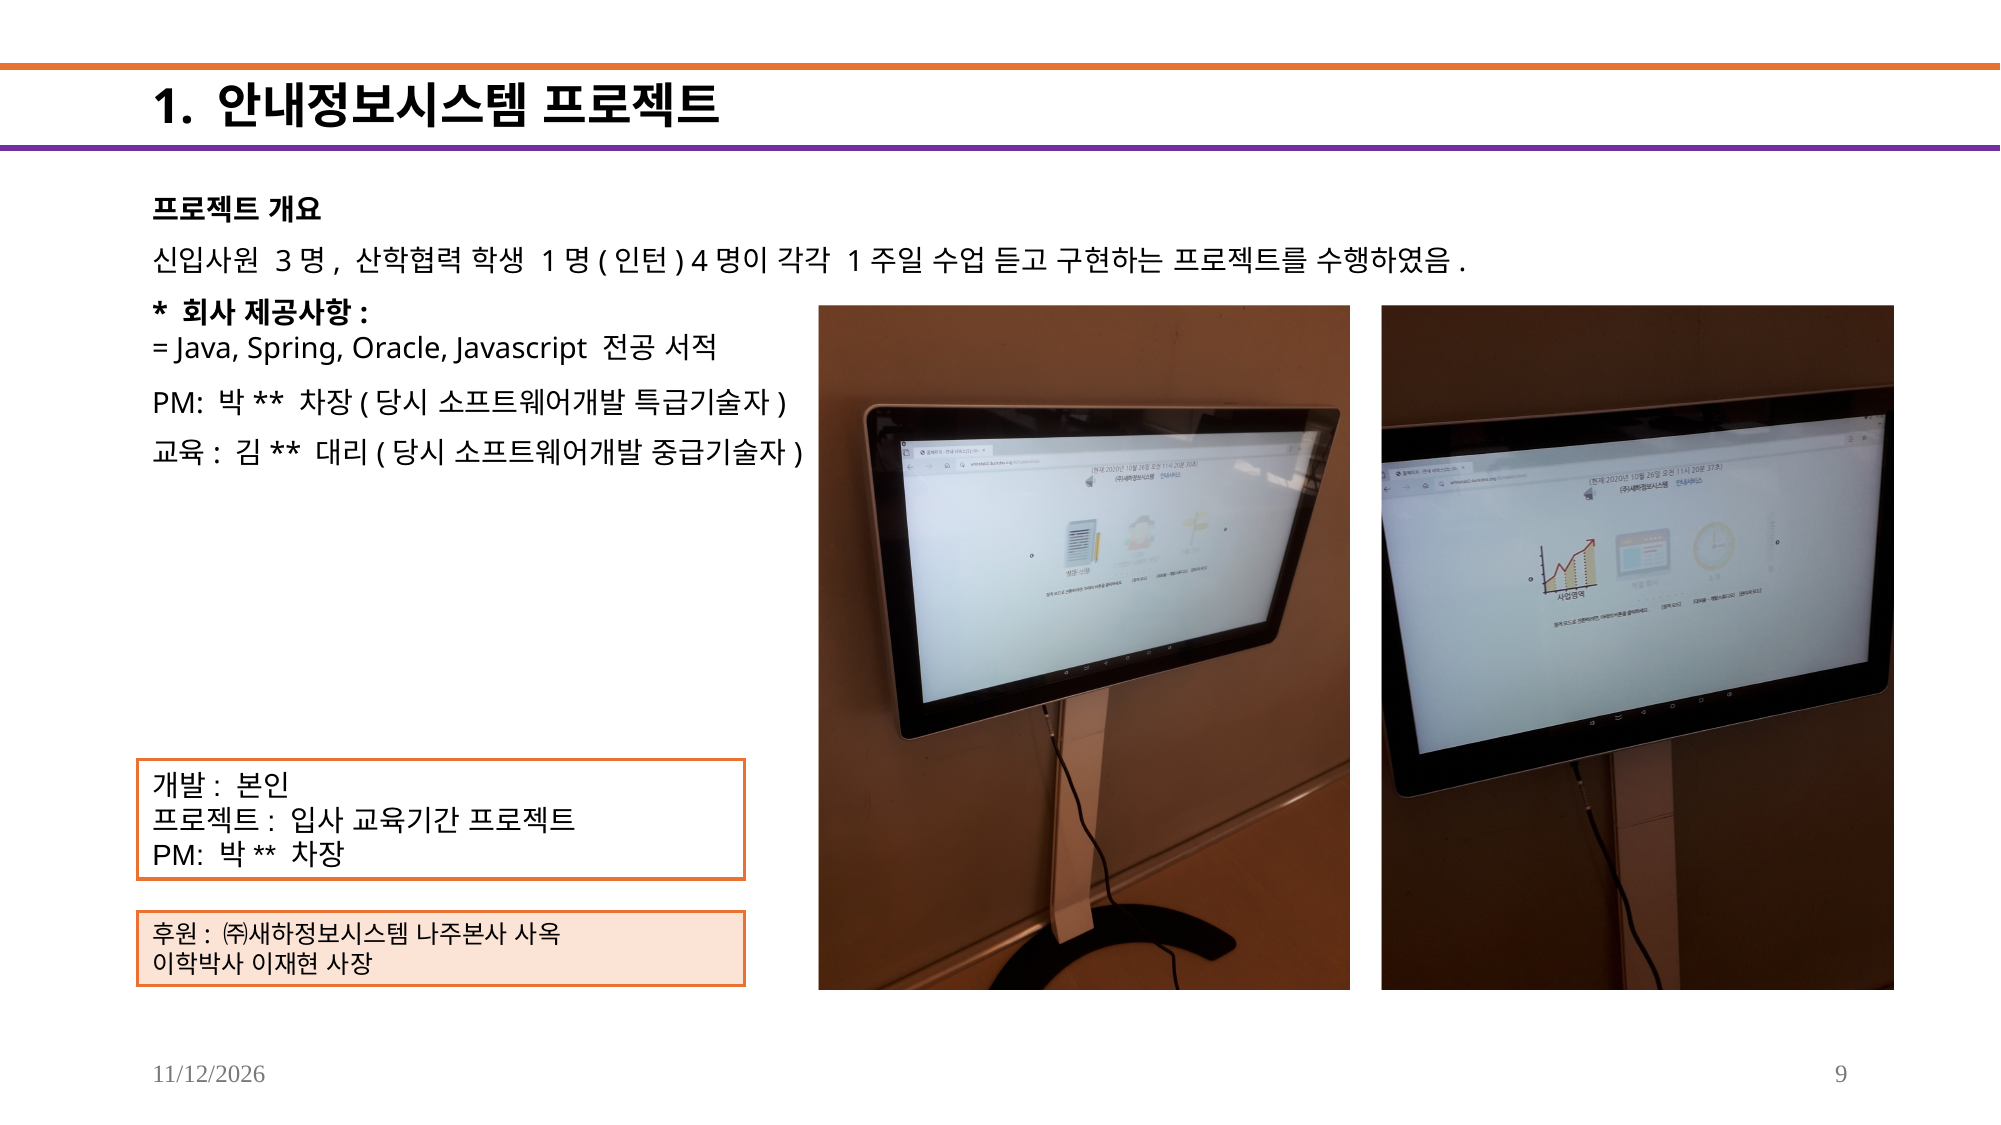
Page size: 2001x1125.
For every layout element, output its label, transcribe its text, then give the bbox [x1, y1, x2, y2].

text_box * 회사 제공사항: = Java, Spring, Oracle, Javascript 전공 서적 [137, 287, 1863, 372]
text_box 신입사원 3명, 산학협력 학생 1명(인턴) 4명이 각각 1주일 수업 듣고 구현하는 프로젝트를 수행하였음. [137, 234, 1863, 285]
text_box 개발: 본인 프로젝트: 입사 교육기간 프로젝트 PM: 박** 차장 [136, 758, 741, 881]
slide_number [137, 1042, 588, 1103]
text_box 후원: ㈜새하정보시스템 나주본사 사옥 이학박사 이재현 사장 [136, 910, 746, 987]
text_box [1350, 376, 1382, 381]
text_box PM: 박** 차장(당시 소프트웨어개발 특급기술자) [137, 376, 819, 426]
text_box 교육: 김** 대리(당시 소프트웨어개발 중급기술자) [137, 426, 741, 477]
title 1. 안내정보시스템 프로젝트 [137, 73, 1863, 142]
slide_number 9 [1412, 1042, 1863, 1103]
text_box 프로젝트 개요 [137, 184, 745, 234]
picture [741, 306, 1980, 989]
